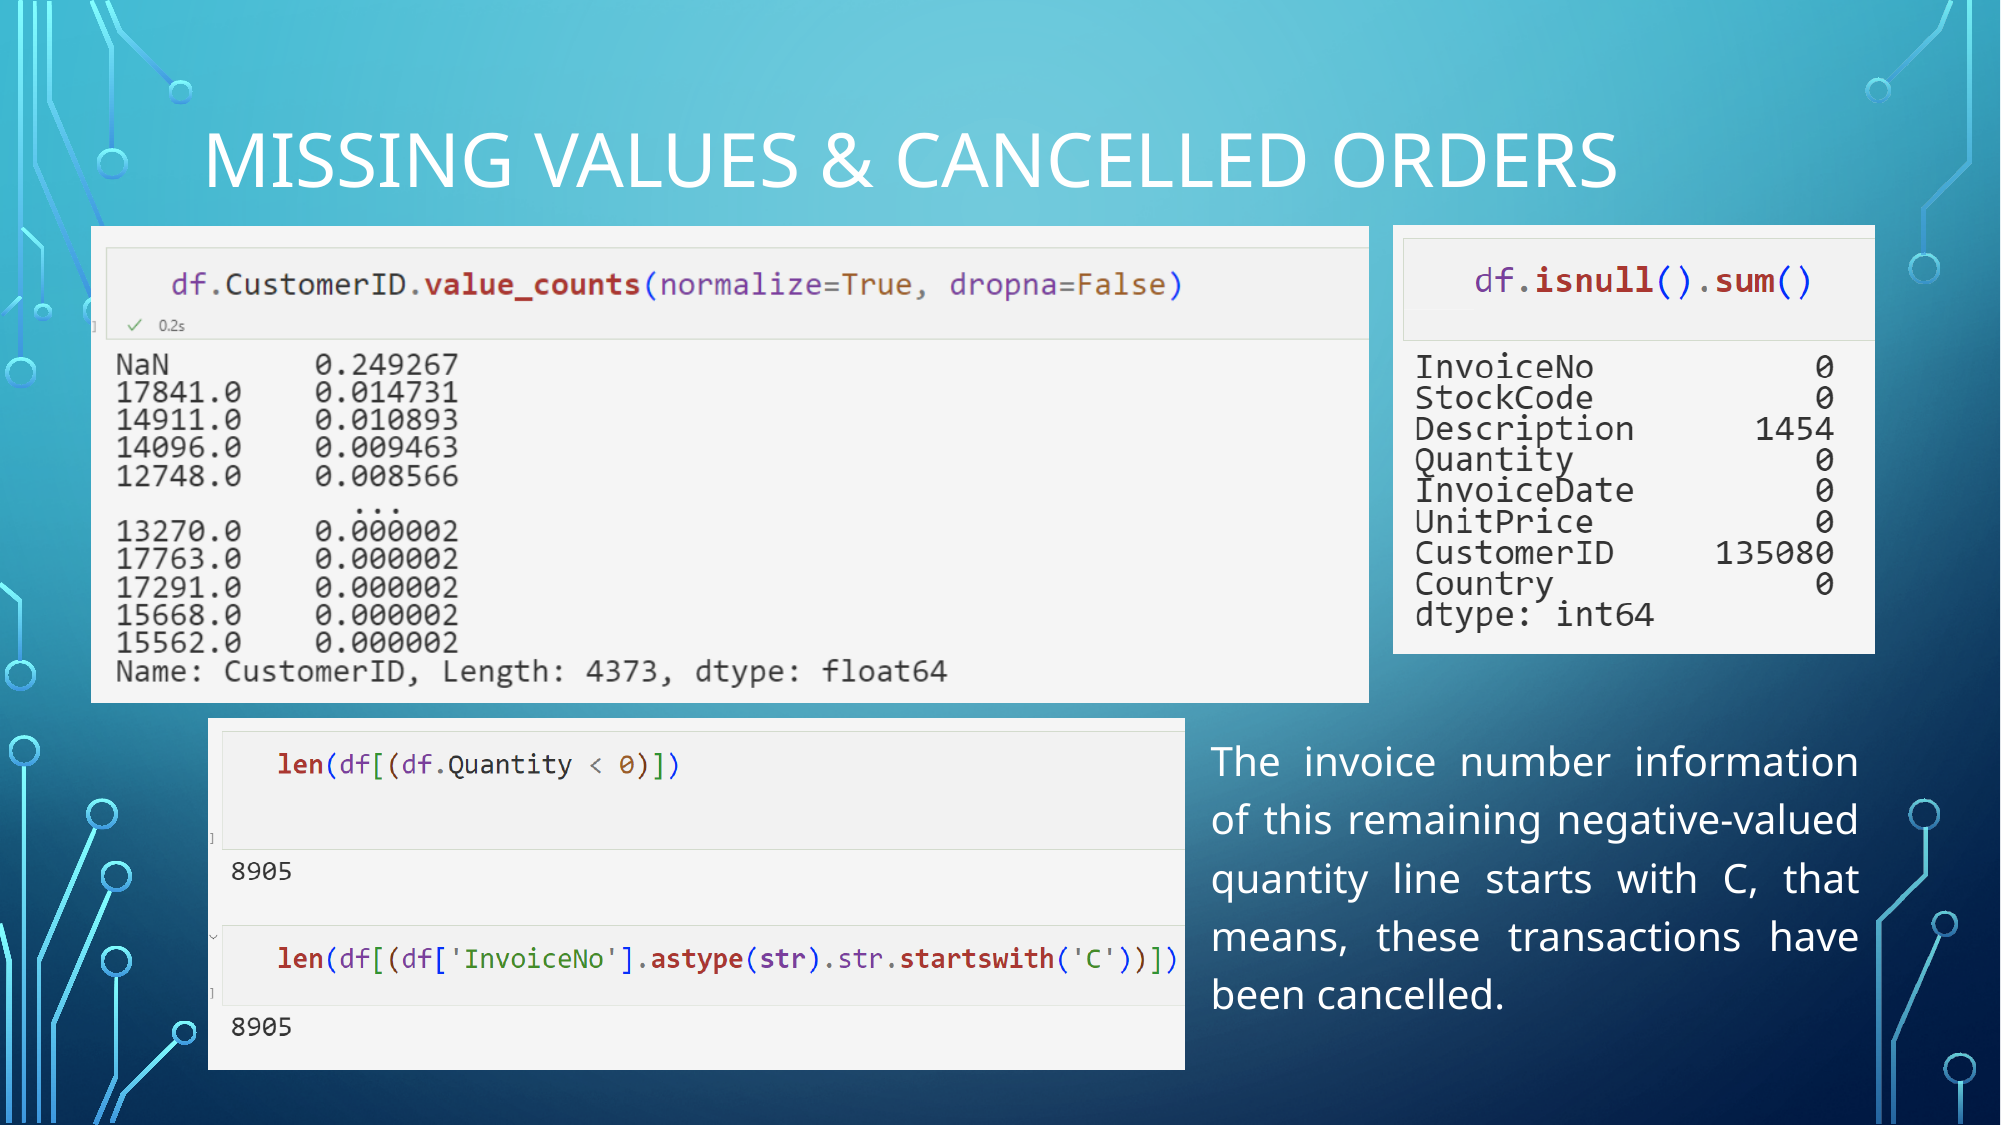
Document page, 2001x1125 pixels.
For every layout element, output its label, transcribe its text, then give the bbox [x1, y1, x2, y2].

list The invoice number information of this remaining negative-valued quantity line starts with C, that means, these transactions have been cancelled. [1195, 718, 1876, 1070]
picture [90, 226, 1369, 704]
title Missing values & cancelled orders [187, 101, 1813, 226]
picture [208, 718, 1186, 1070]
picture [1393, 225, 1876, 655]
